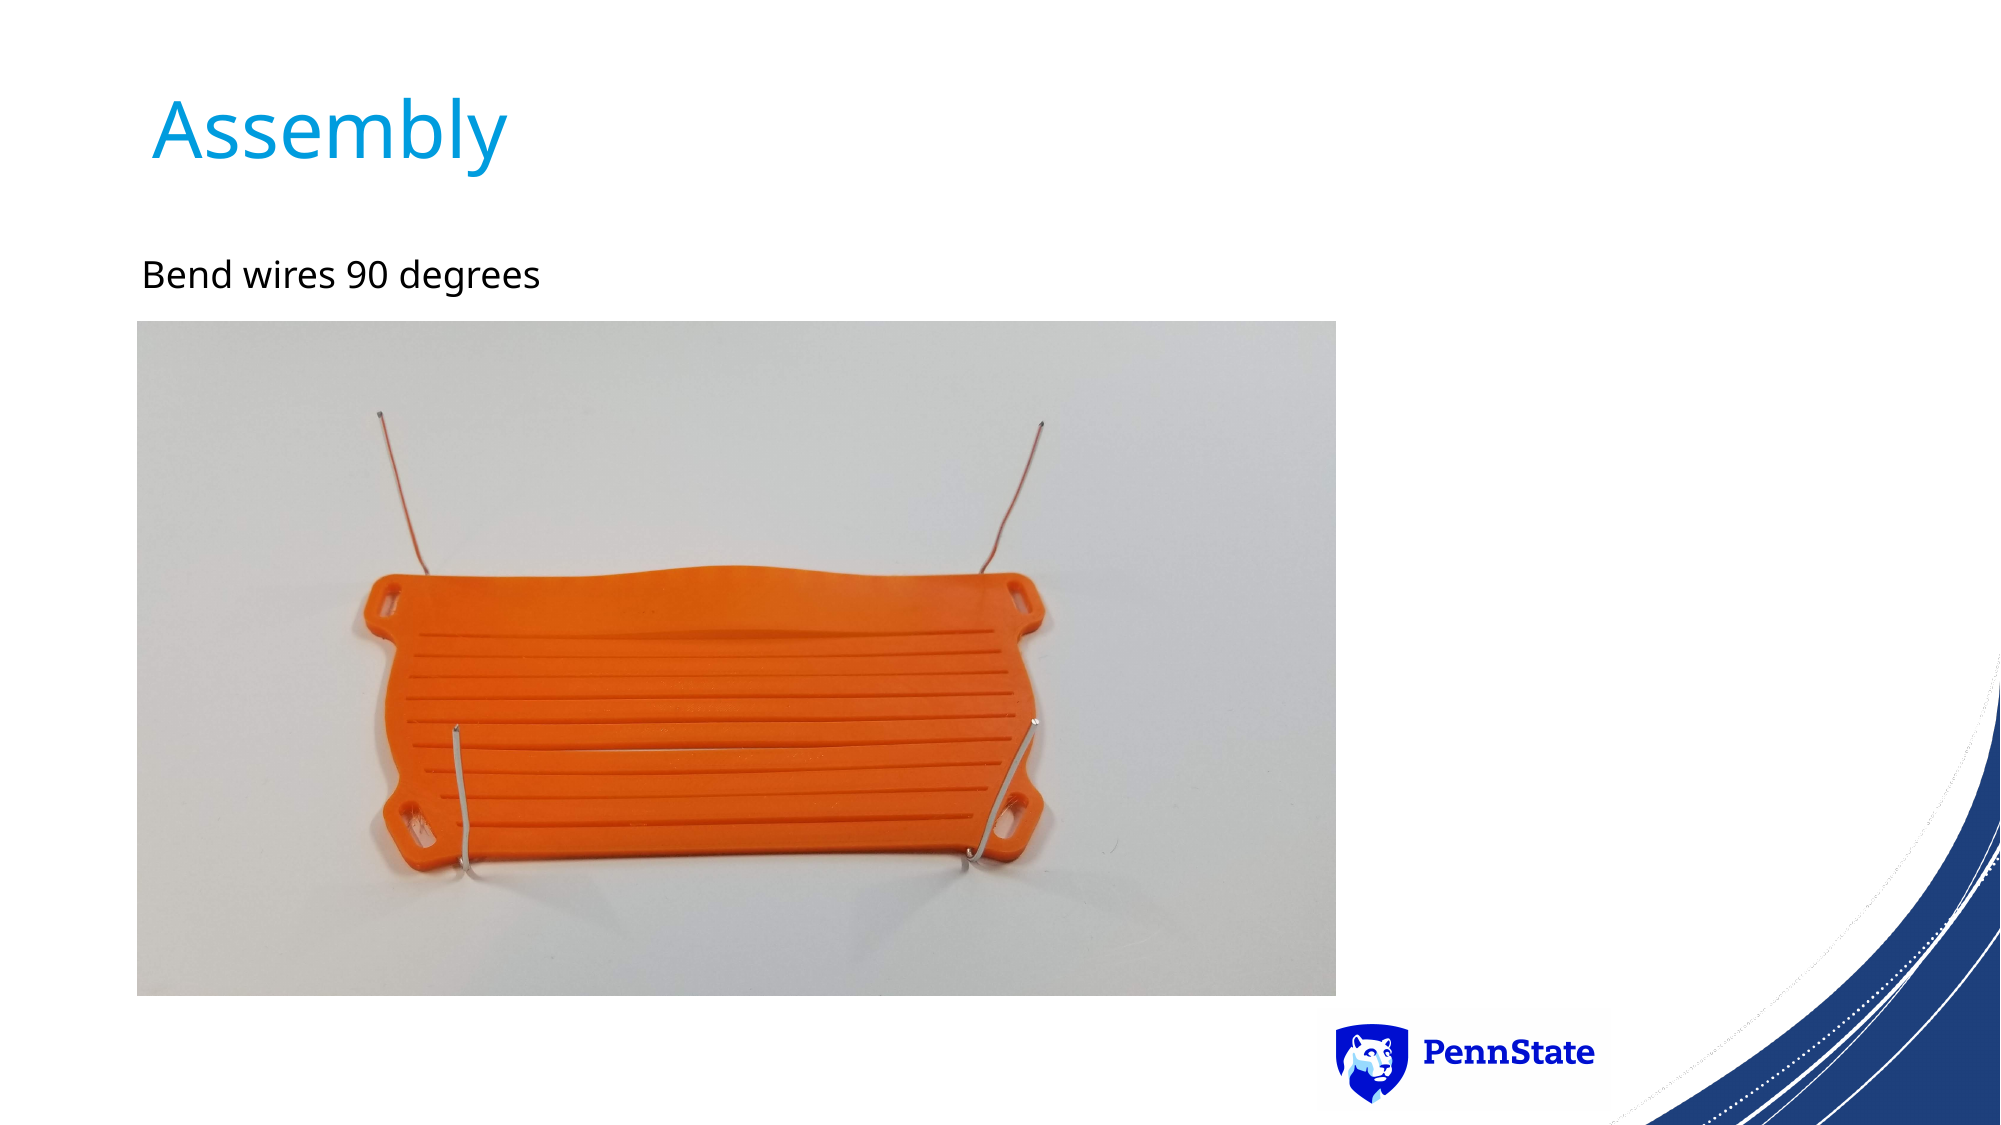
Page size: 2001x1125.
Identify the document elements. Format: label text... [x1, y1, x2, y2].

picture [137, 321, 1336, 996]
picture [1317, 654, 2000, 1125]
title Assembly [137, 59, 1863, 206]
text_box Bend wires 90 degrees [126, 243, 557, 304]
